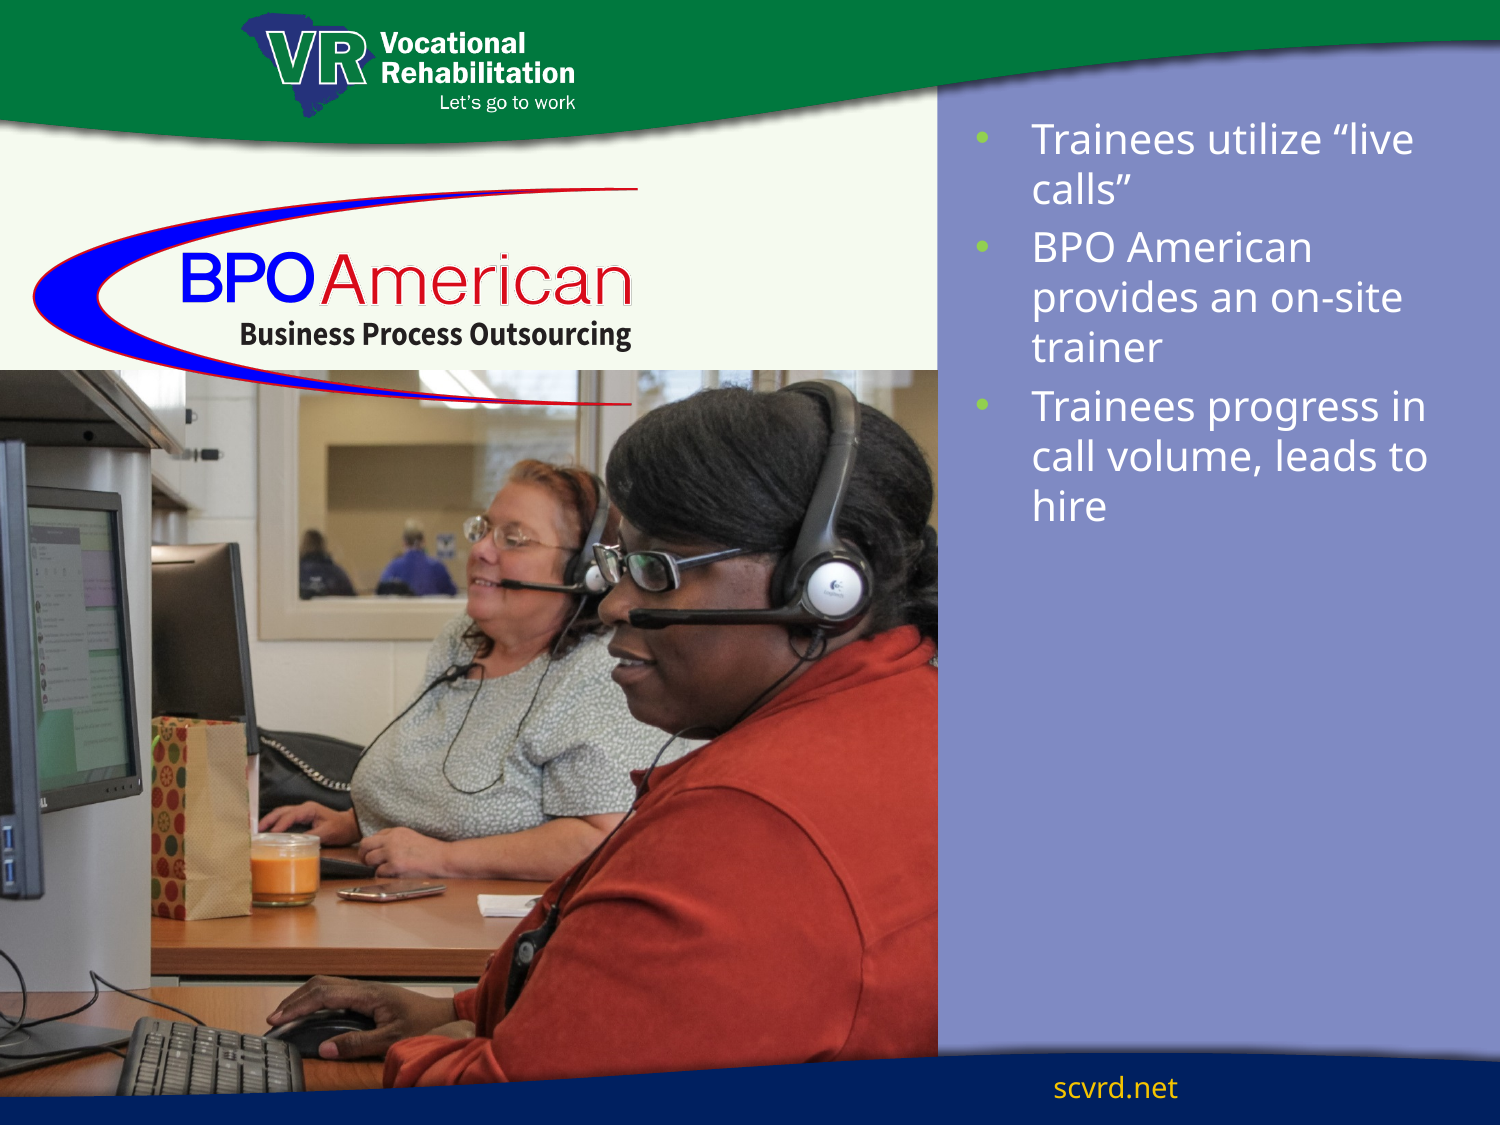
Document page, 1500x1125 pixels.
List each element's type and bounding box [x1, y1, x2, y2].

text_box [0, 0, 1500, 1125]
picture [32, 187, 638, 406]
